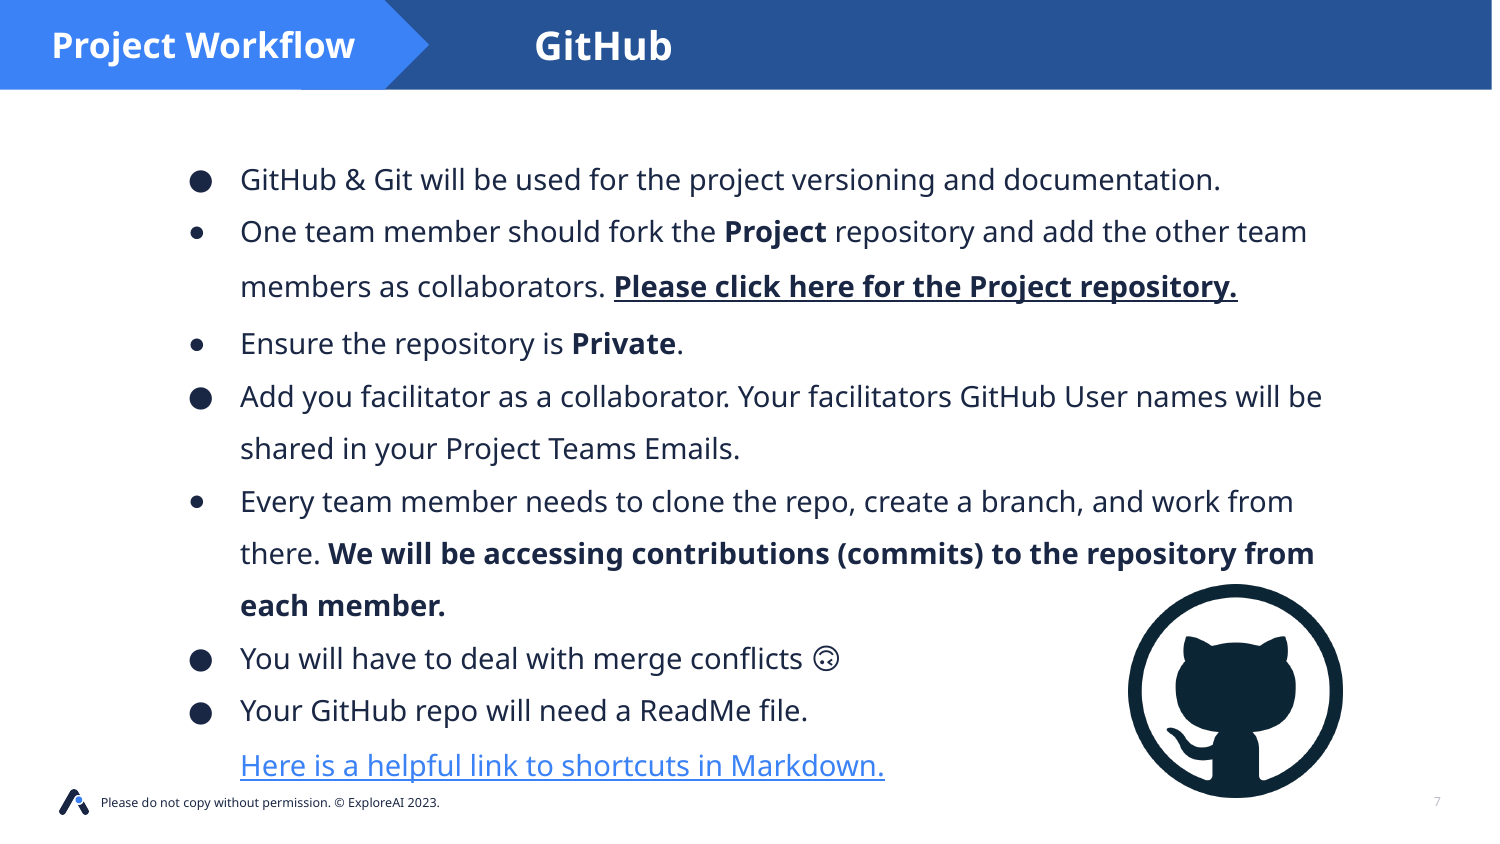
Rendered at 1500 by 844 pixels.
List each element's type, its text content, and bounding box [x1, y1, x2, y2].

picture [1128, 584, 1343, 798]
text_box Project Workflow [0, 0, 430, 90]
picture [59, 789, 89, 815]
text_box GitHub [385, 0, 1492, 90]
text_box GitHub & Git will be used for the project versioning and documentation. One team member should fork the Project repository and add the other team members as collaborators. Please click here for the Project repository. Ensure the repository is Private. Add you facilitator as a collaborator. Your facilitators GitHub User names will be shared in your Project Teams Emails. Every team member needs to clone the repo, create a branch, and work from there. We will be accessing contributions (commits) to the repository from each member. You will have to deal with merge conflicts 🙃 Your GitHub repo will need a ReadMe file. Here is a helpful link to shortcuts in Markdown. [150, 128, 1351, 766]
